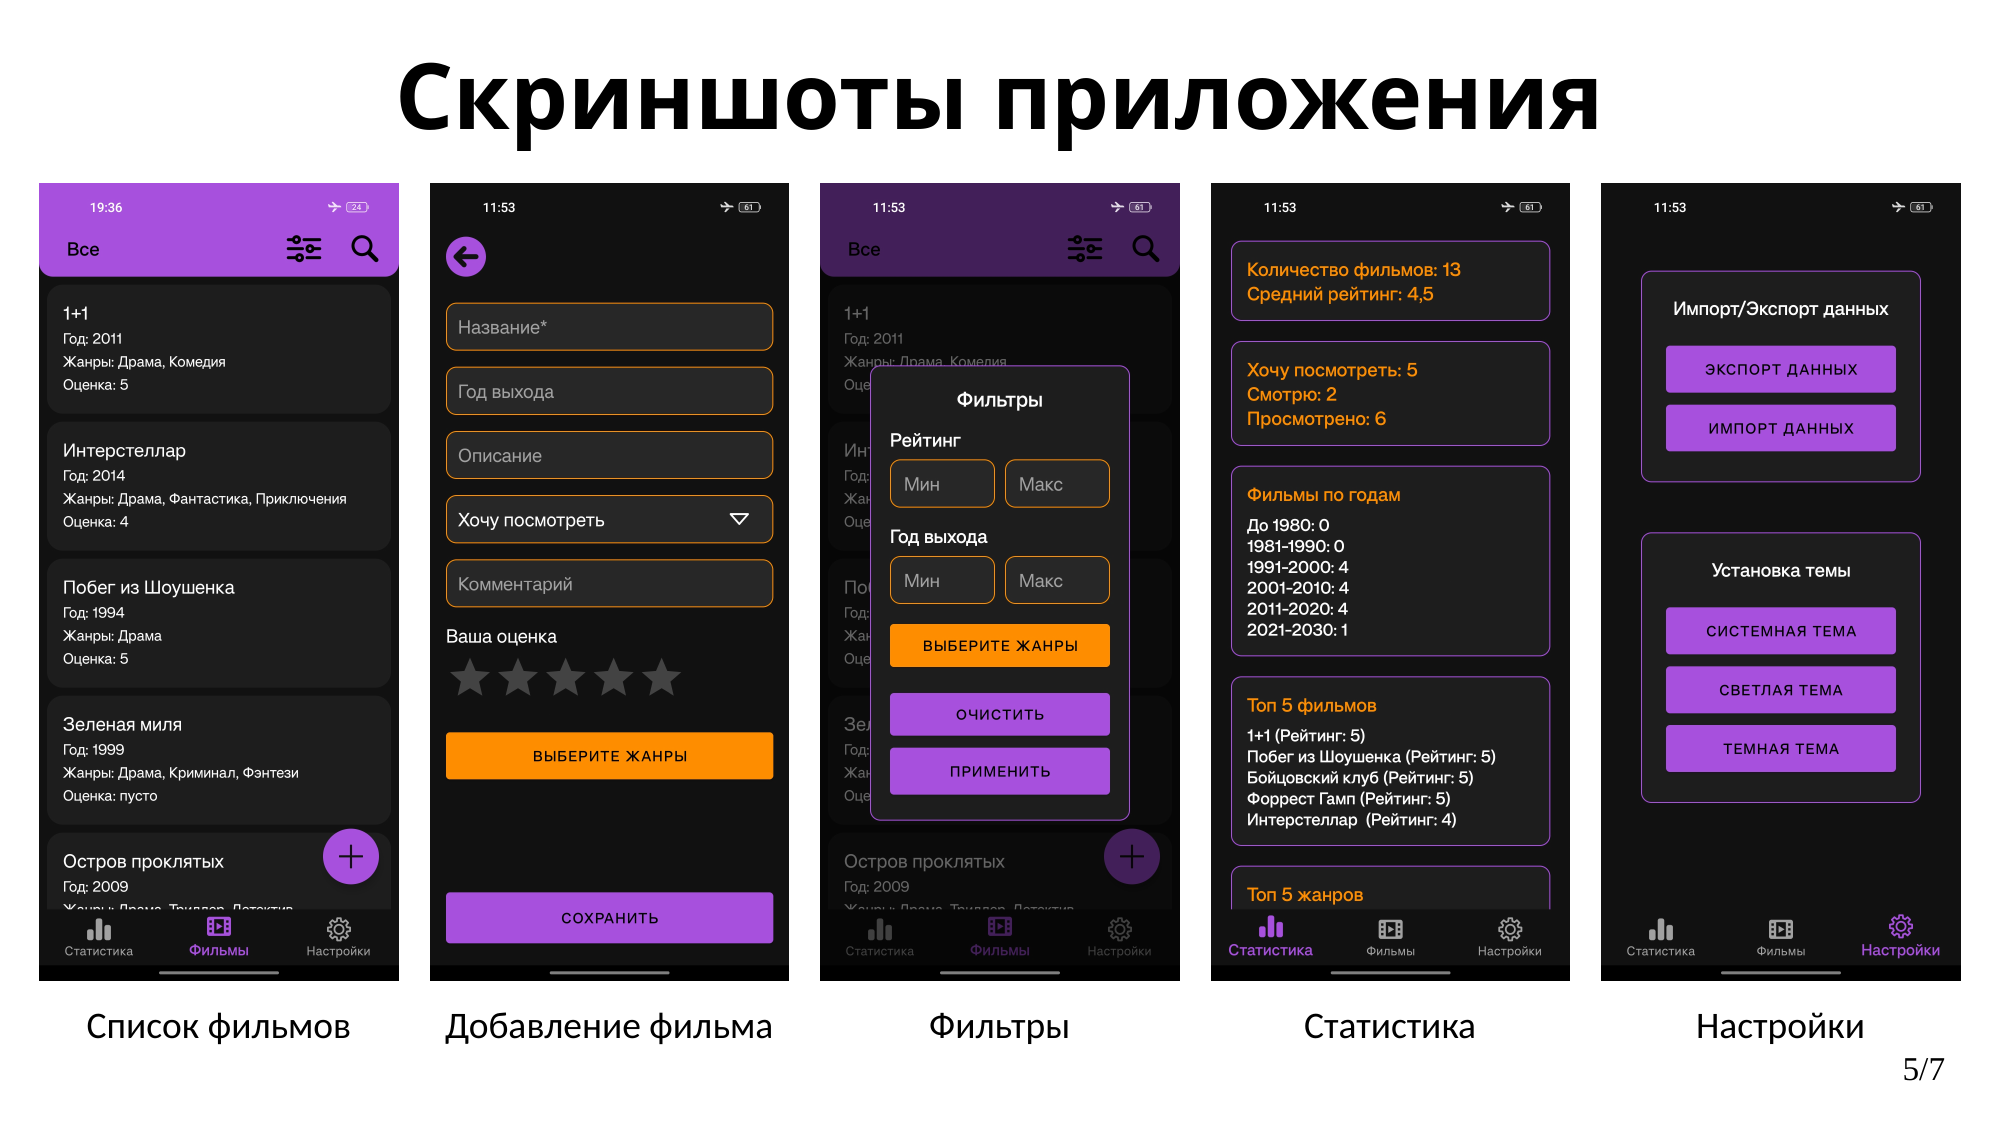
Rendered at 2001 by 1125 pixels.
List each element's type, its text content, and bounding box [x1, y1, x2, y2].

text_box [39, 183, 1961, 1055]
text_box Скриншоты приложения [0, 30, 2000, 156]
slide_number 5/7 [1840, 1055, 1961, 1098]
